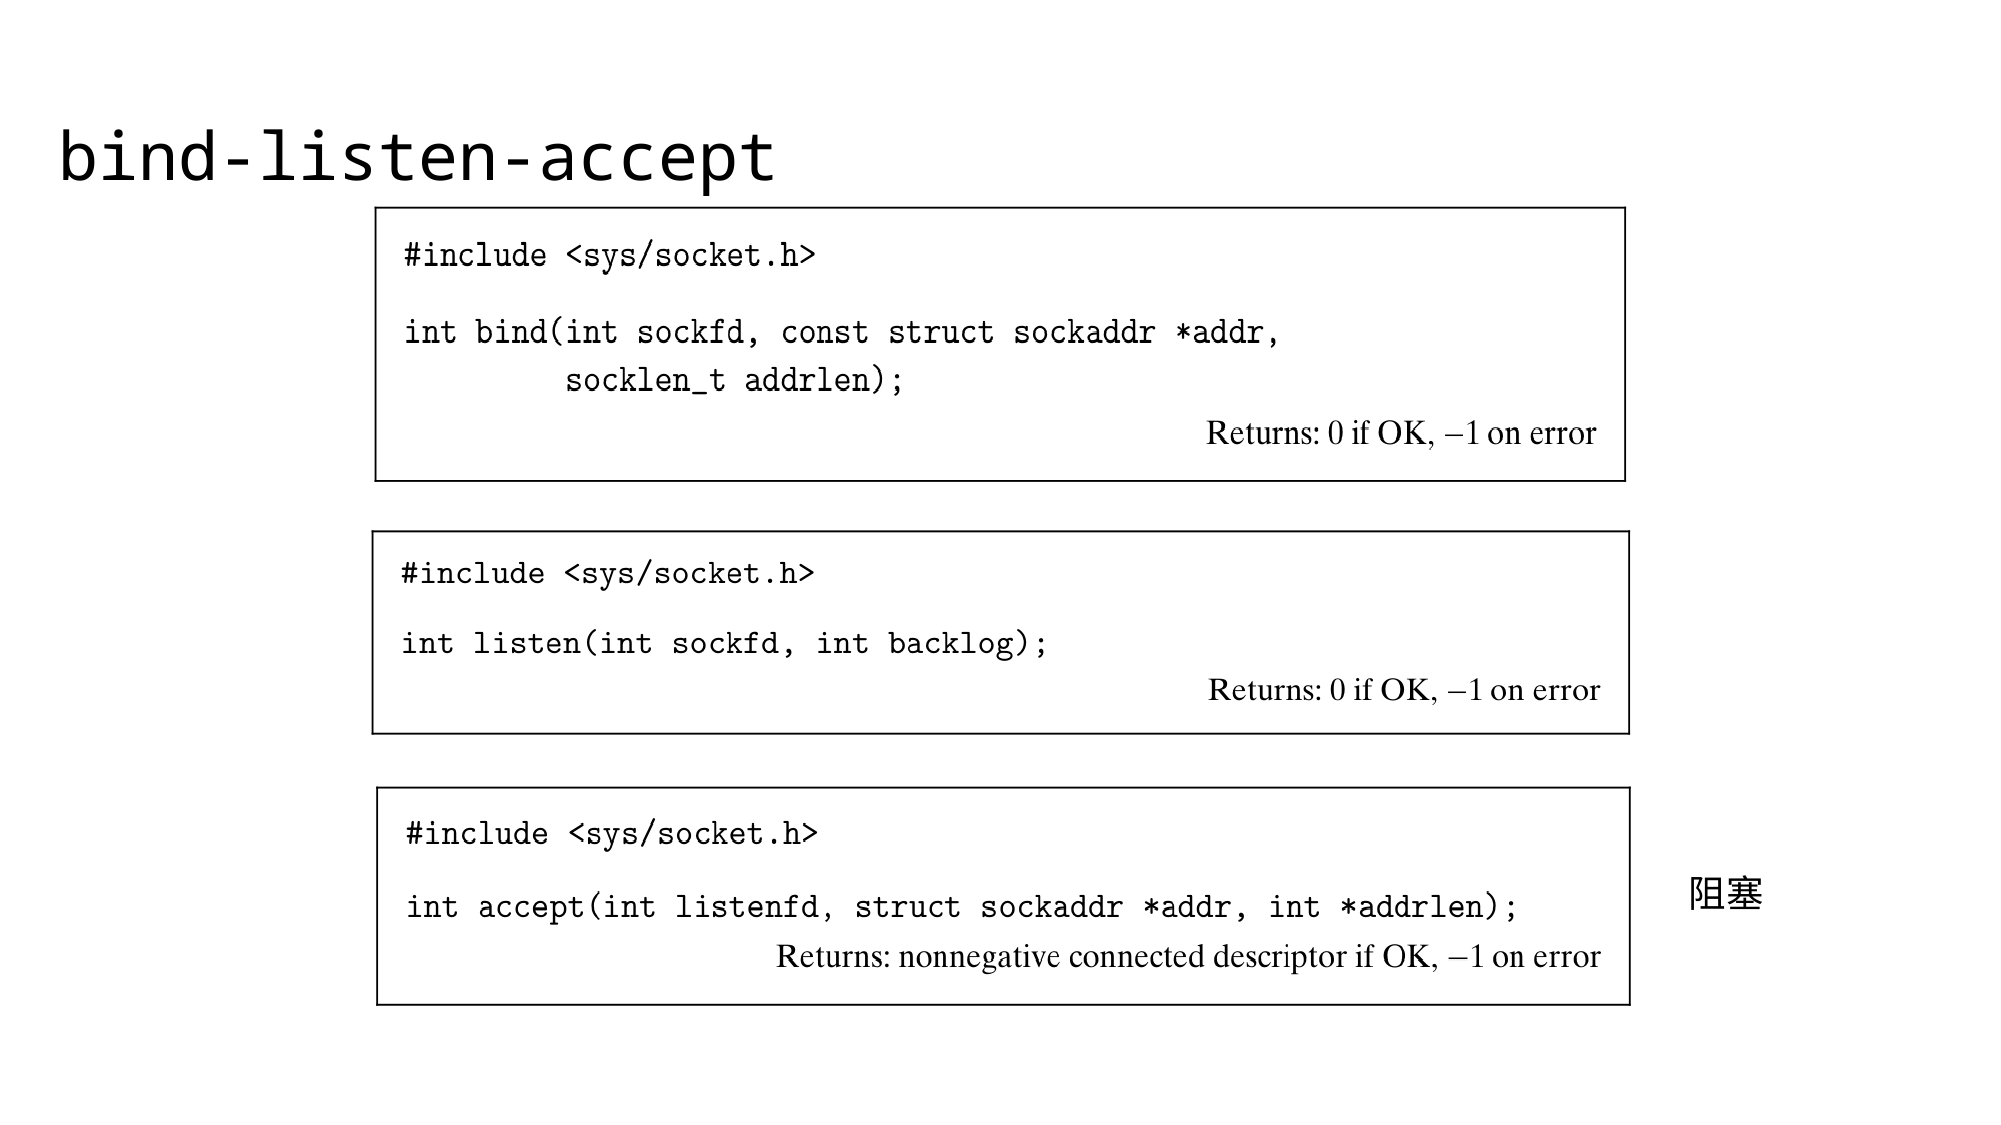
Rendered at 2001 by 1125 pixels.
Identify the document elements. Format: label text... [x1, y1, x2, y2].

picture [367, 196, 1633, 488]
picture [367, 774, 1633, 1011]
text_box 阻塞 [1674, 862, 1779, 923]
text_box bind-listen-accept [43, 106, 1365, 201]
picture [367, 521, 1633, 742]
